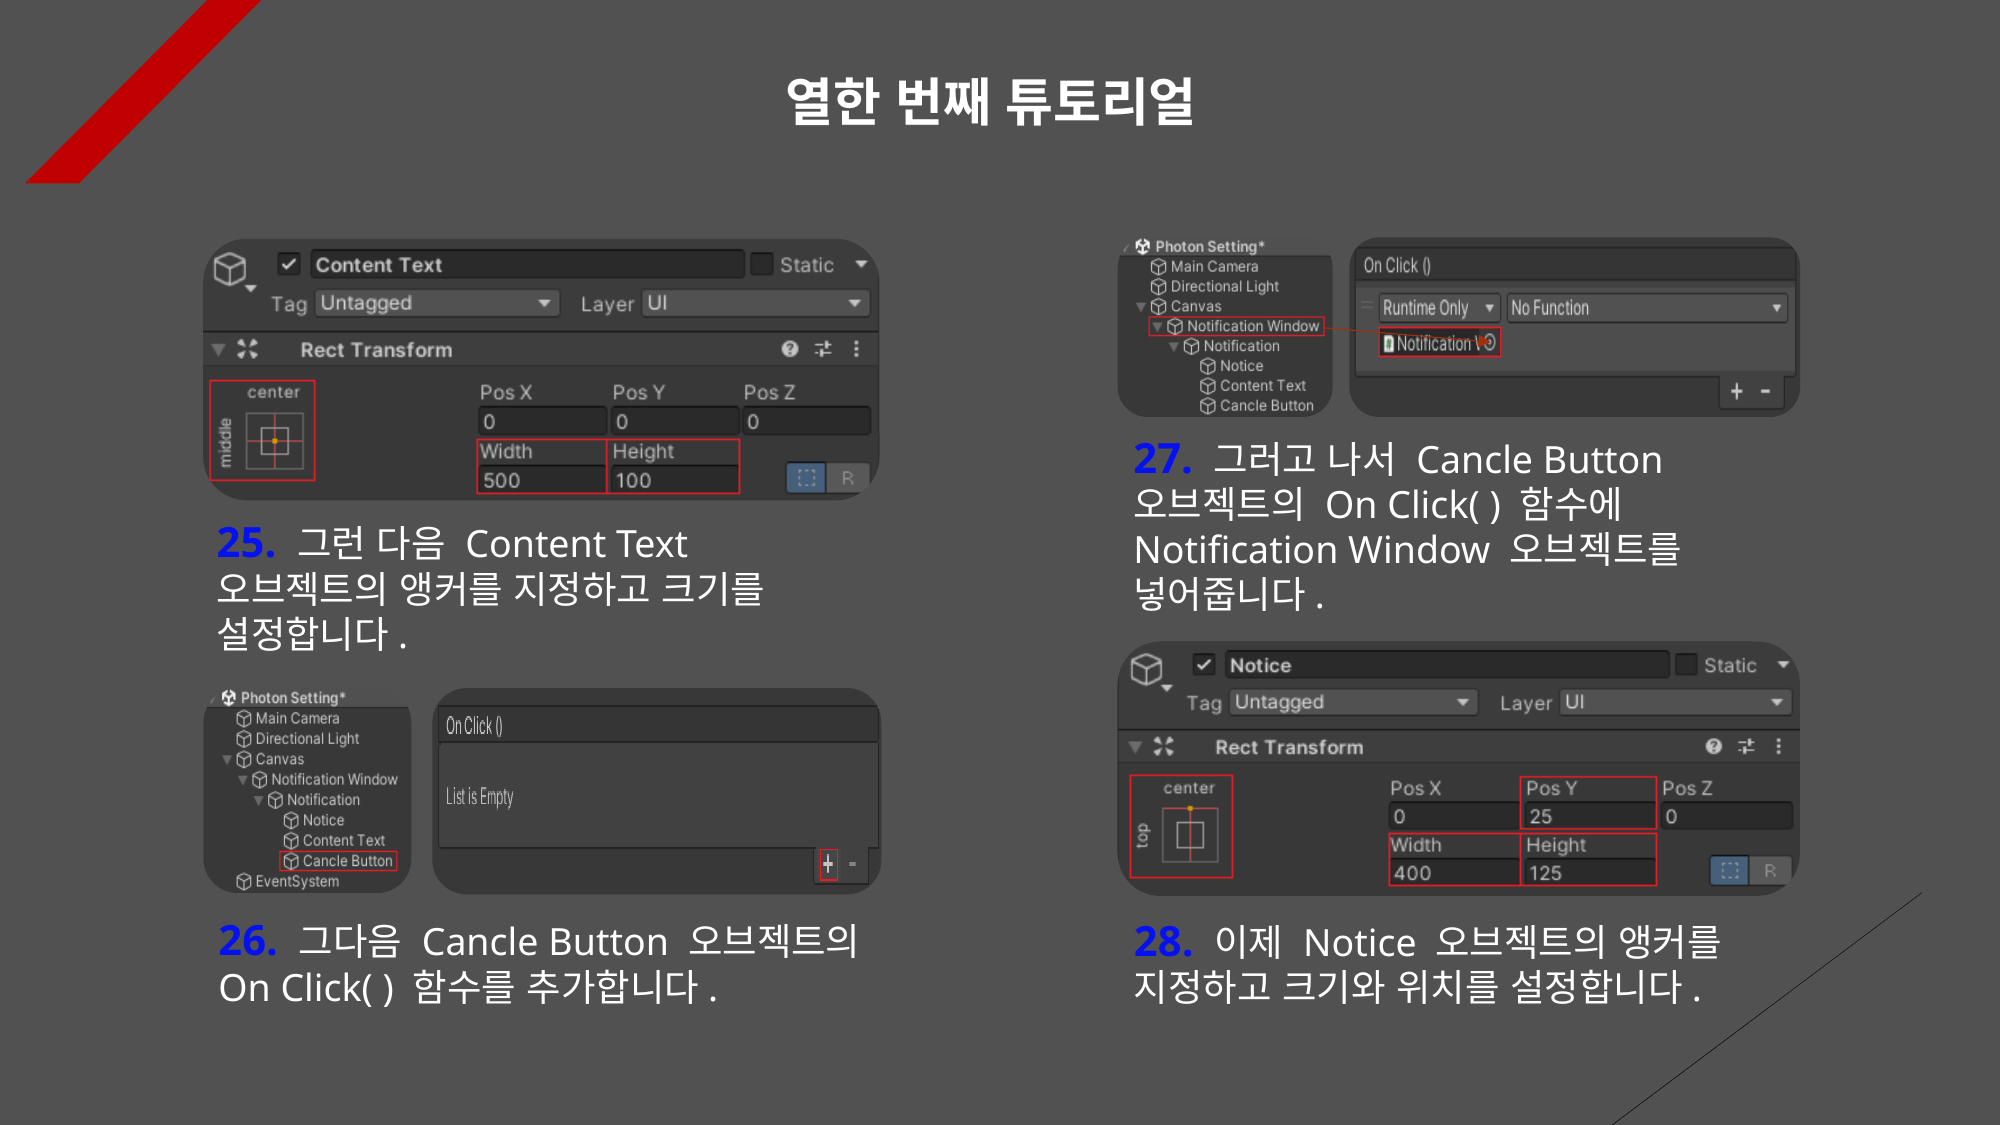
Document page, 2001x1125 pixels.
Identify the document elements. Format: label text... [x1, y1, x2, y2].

picture [203, 238, 880, 501]
text_box 28. 이제 Notice 오브젝트의 앵커를 지정하고 크기와 위치를 설정합니다. [1119, 906, 1799, 1017]
picture [203, 688, 412, 894]
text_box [1323, 327, 1491, 343]
picture [1117, 237, 1333, 417]
text_box 26. 그다음 Cancle Button 오브젝트의 On Click( ) 함수를 추가합니다. [203, 906, 881, 1017]
picture [432, 688, 882, 895]
text_box 열한 번째 튜토리얼 [710, 51, 1289, 142]
picture [1117, 641, 1800, 896]
text_box 27. 그러고 나서 Cancle Button 오브젝트의 On Click( ) 함수에 Notification Window 오브젝트를 넣어줍니다. [1118, 423, 1799, 624]
picture [1349, 237, 1801, 417]
text_box 25. 그런 다음 Content Text 오브젝트의 앵커를 지정하고 크기를 설정합니다. [202, 508, 879, 664]
